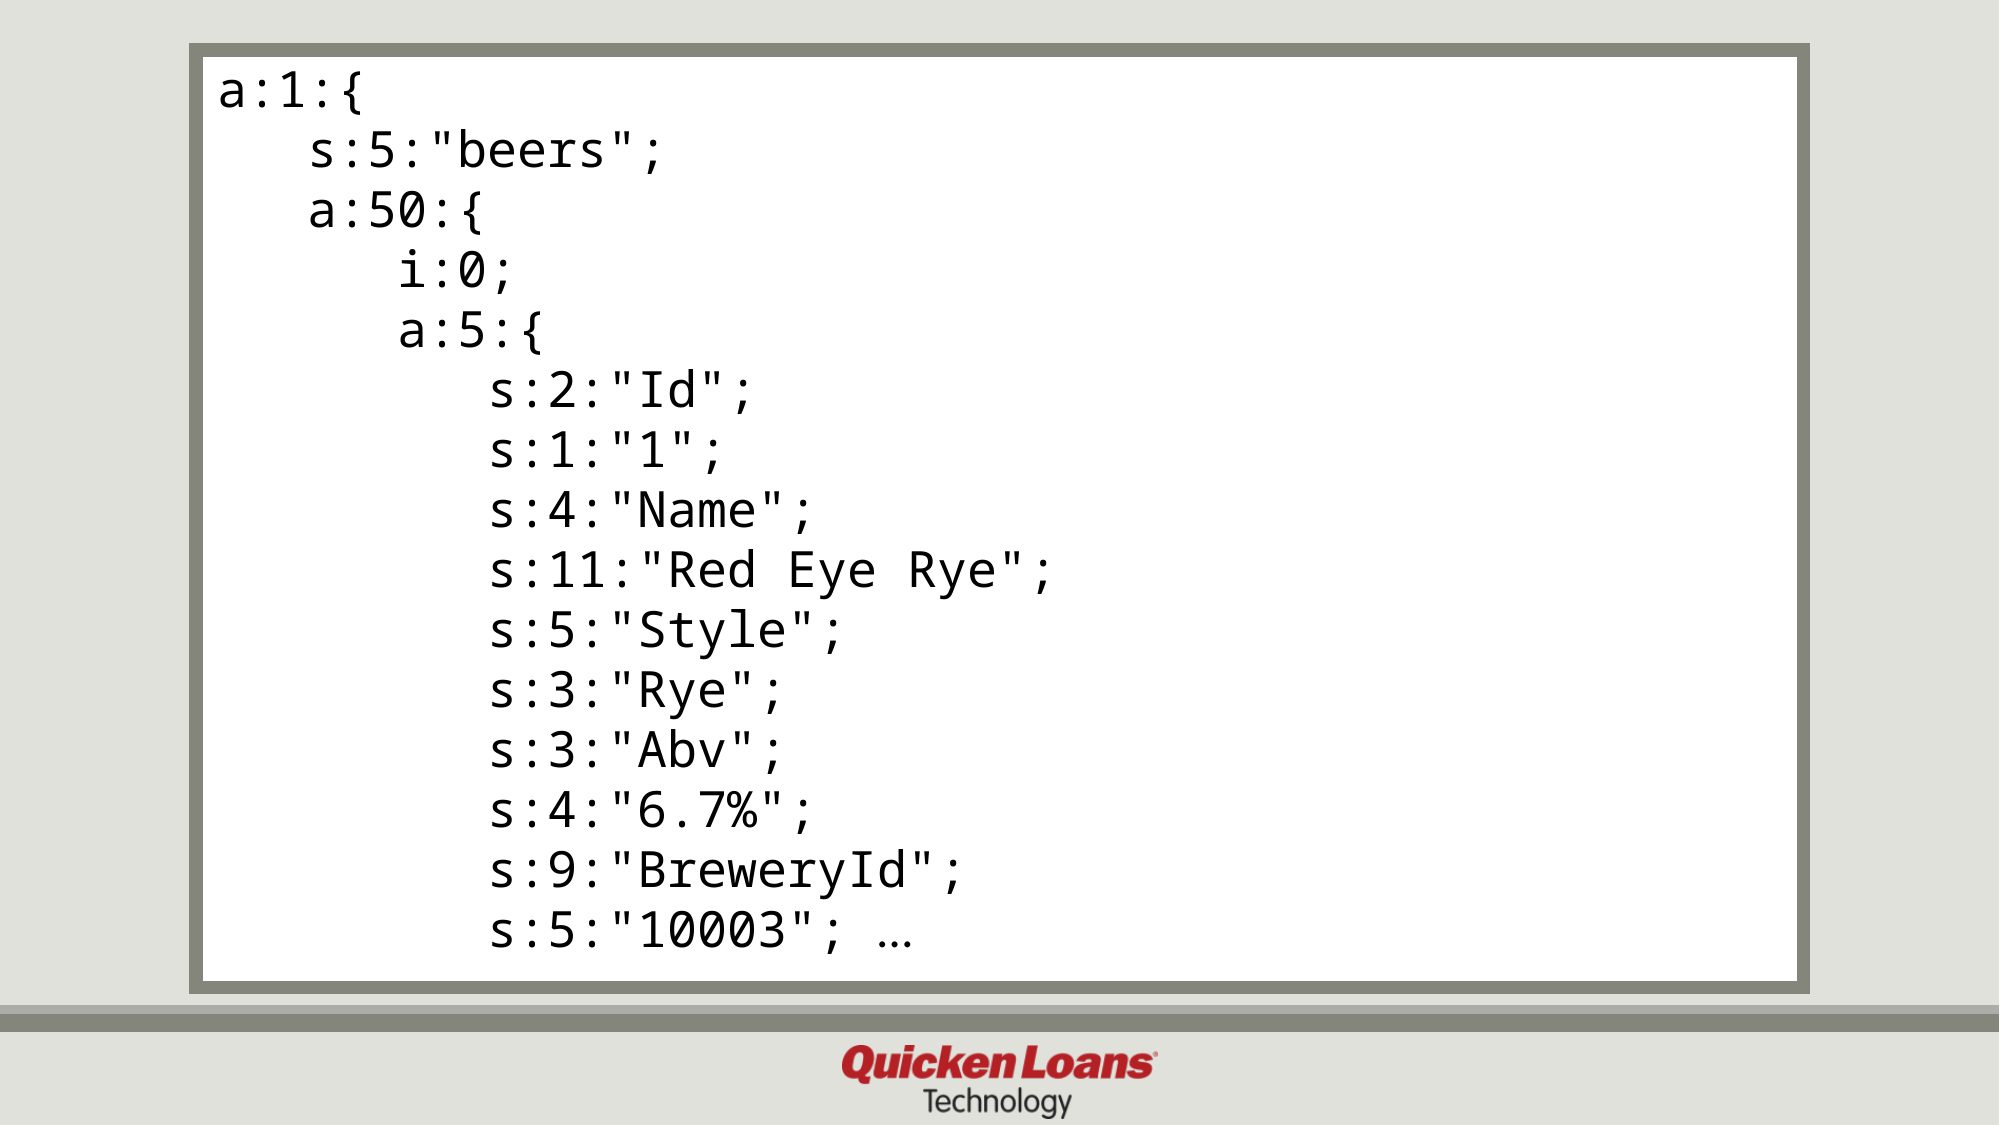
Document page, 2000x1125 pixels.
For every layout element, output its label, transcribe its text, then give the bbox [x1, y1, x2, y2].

text_box a:1:{ s:5:"beers"; a:50:{ i:0; a:5:{ s:2:"Id"; s:1:"1"; s:4:"Name"; s:11:"Red Eye Rye"; s:5:"Style"; s:3:"Rye"; s:3:"Abv"; s:4:"6.7%"; s:9:"BreweryId"; s:5:"10003"; … [202, 49, 1586, 965]
picture [842, 1045, 1158, 1119]
text_box [195, 50, 1804, 988]
